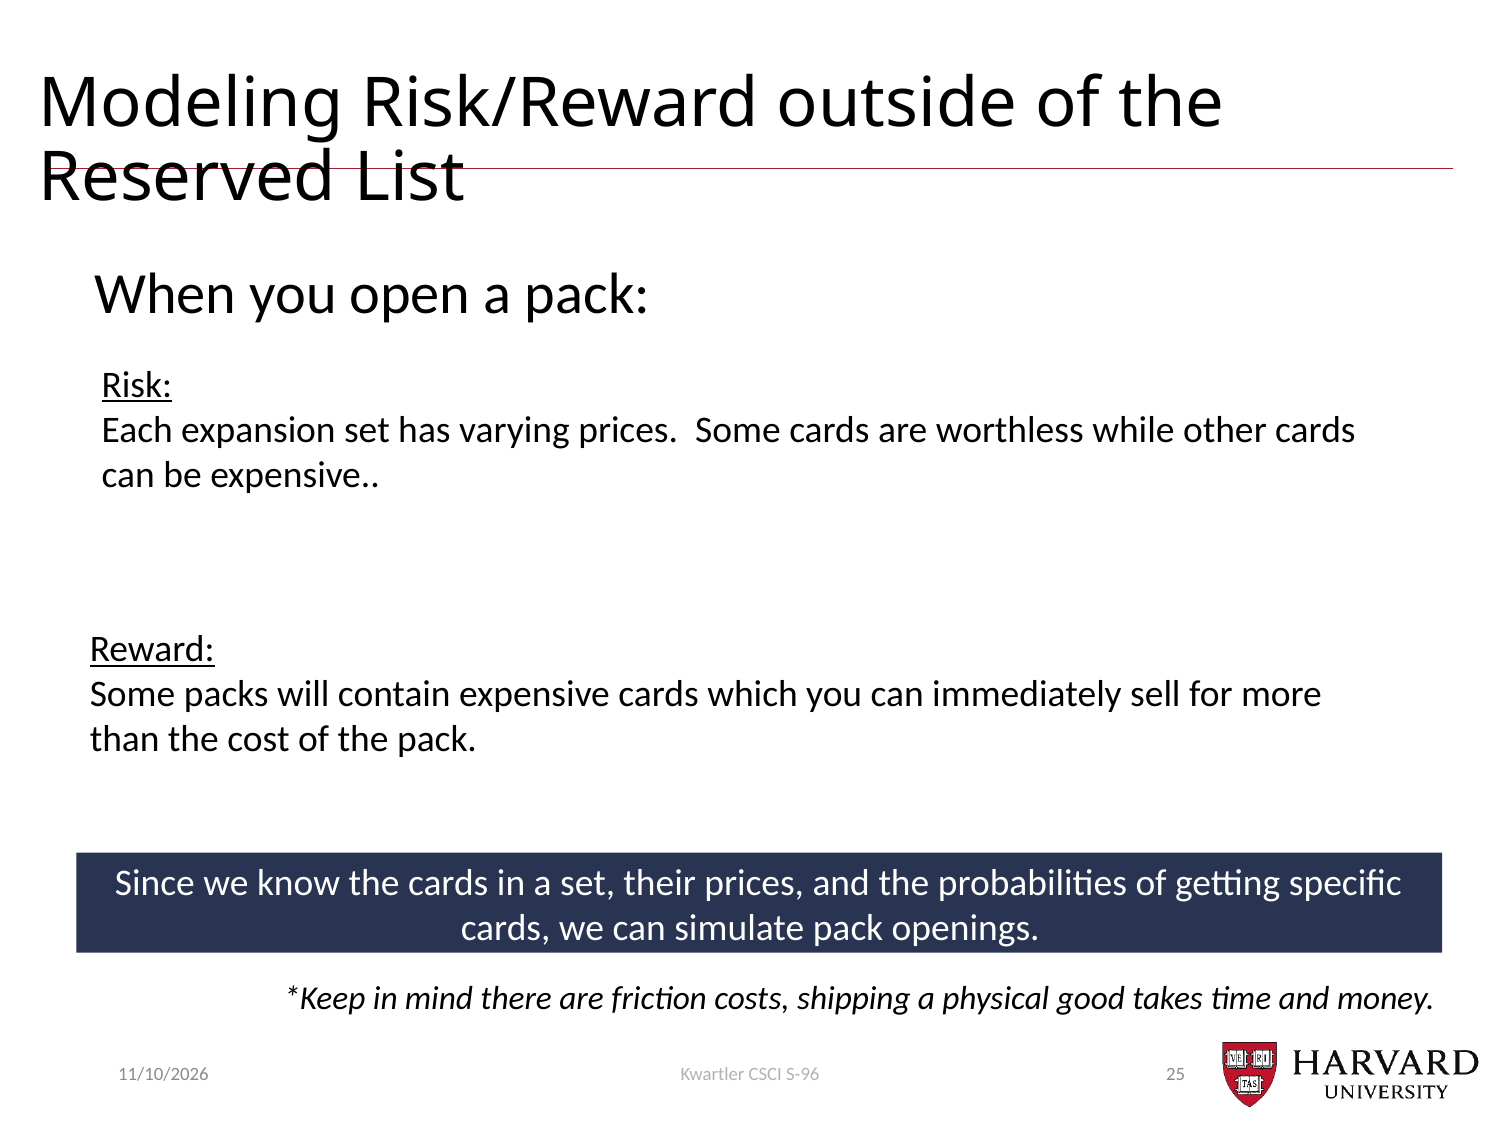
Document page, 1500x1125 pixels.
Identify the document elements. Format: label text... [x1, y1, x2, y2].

text_box Since we know the cards in a set, their prices, and the probabilities of getting specific cards, we can simulate pack openings. [75, 852, 1443, 954]
text_box Reward: Some packs will contain expensive cards which you can immediately sell for more than the cost of the pack. [75, 617, 1362, 767]
title Modeling Risk/Reward outside of the Reserved List [23, 59, 1472, 157]
text_box Risk: Each expansion set has varying prices. Some cards are worthless while other cards can be expensive.. [86, 352, 1374, 503]
footer Kwartler CSCI S-96 [496, 1042, 1004, 1103]
text_box When you open a pack: [79, 247, 666, 333]
picture [1200, 1024, 1500, 1125]
text_box *Keep in mind there are friction costs, shipping a physical good takes time and money. [268, 968, 1452, 1024]
slide_number 25 [1059, 1042, 1200, 1103]
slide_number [103, 1042, 441, 1103]
